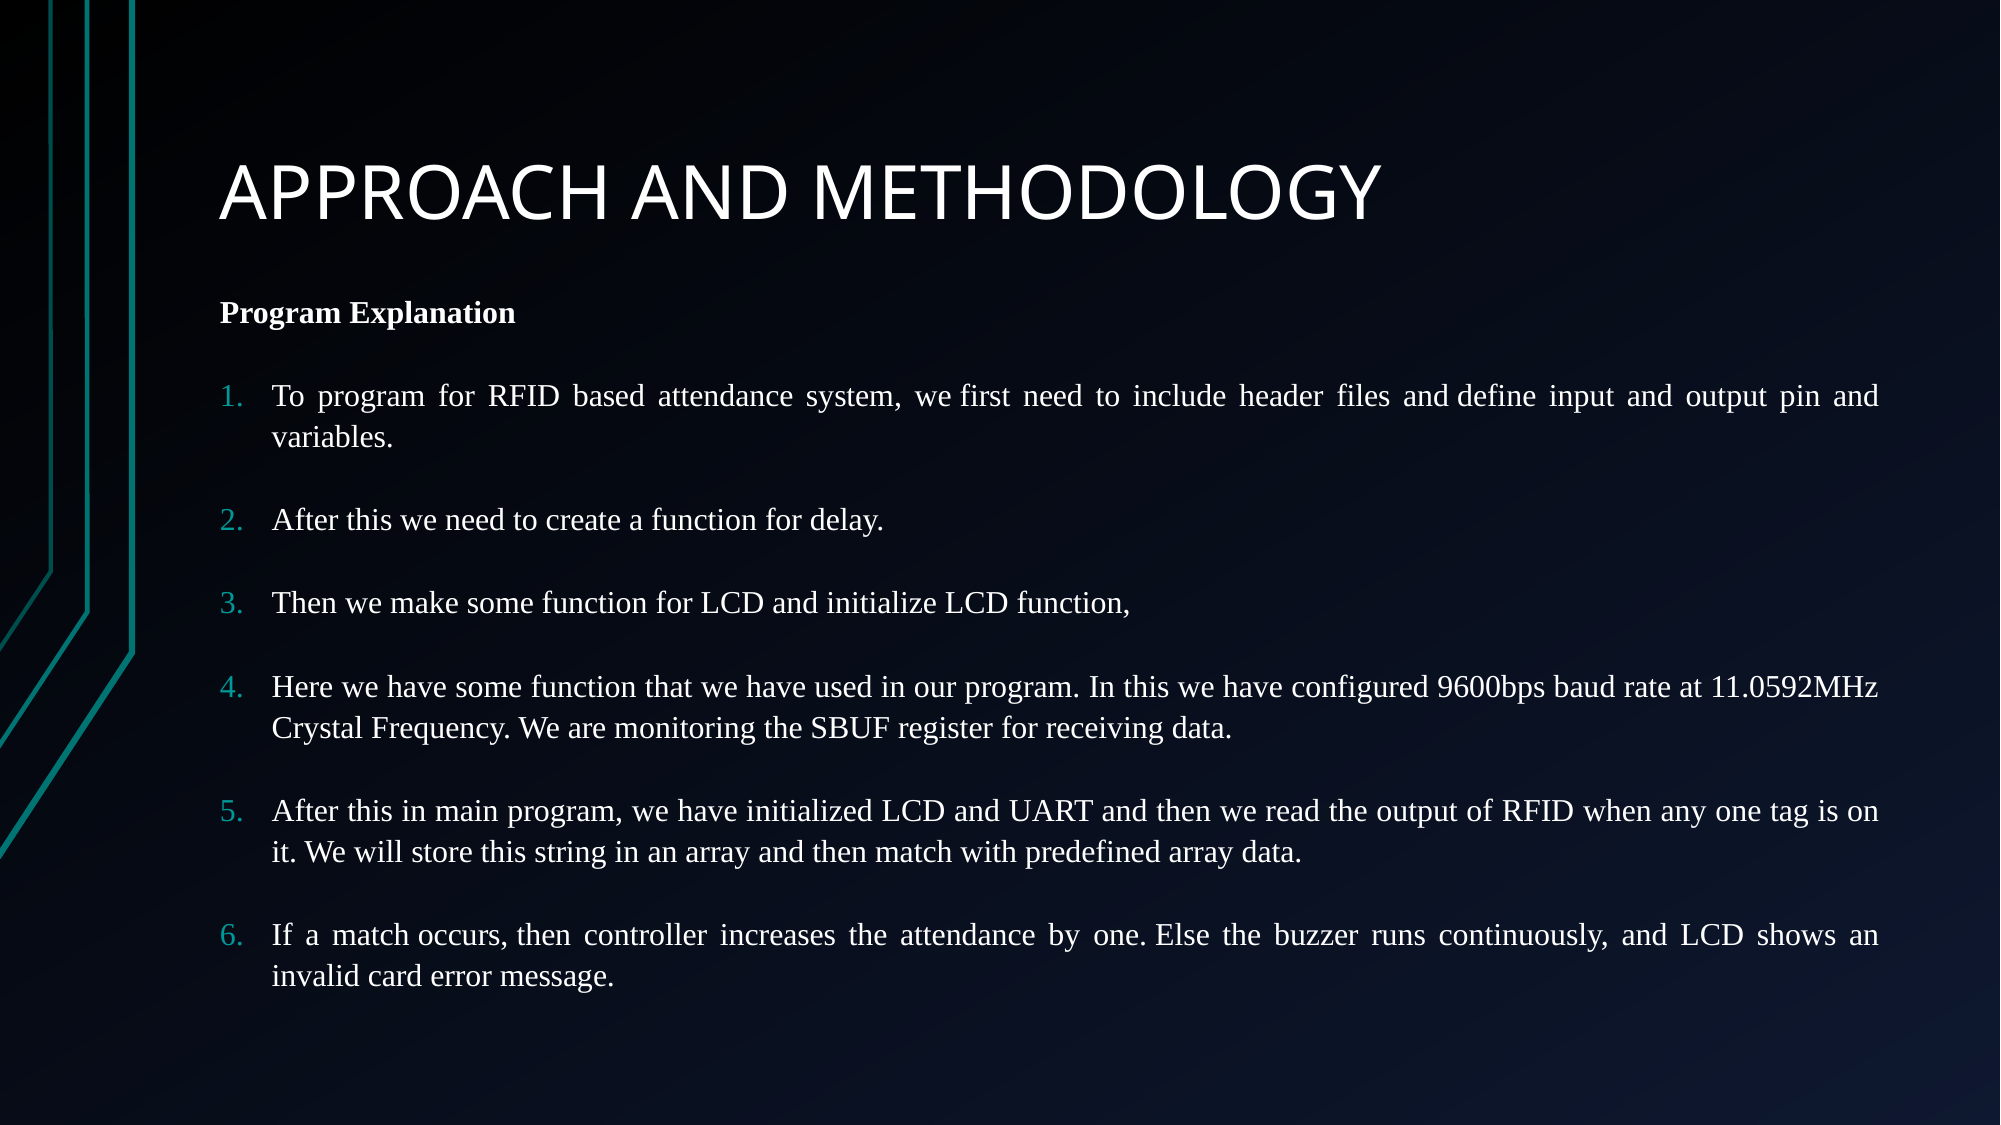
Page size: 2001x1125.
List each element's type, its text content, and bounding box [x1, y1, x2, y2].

list Program Explanation To program for RFID based attendance system, we first need to include header files and define input and output pin and variables. After this we need to create a function for delay. Then we make some function for LCD and initialize LCD function, Here we have some function that we have used in our program. In this we have configured 9600bps baud rate at 11.0592MHz Crystal Frequency. We are monitoring the SBUF register for receiving data. After this in main program, we have initialized LCD and UART and then we read the output of RFID when any one tag is on it. We will store this string in an array and then match with predefined array data. If a match occurs, then controller increases the attendance by one. Else the buzzer runs continuously, and LCD shows an invalid card error message. [200, 279, 1900, 1012]
title APPROACH AND METHODOLOGY [200, 45, 1900, 246]
